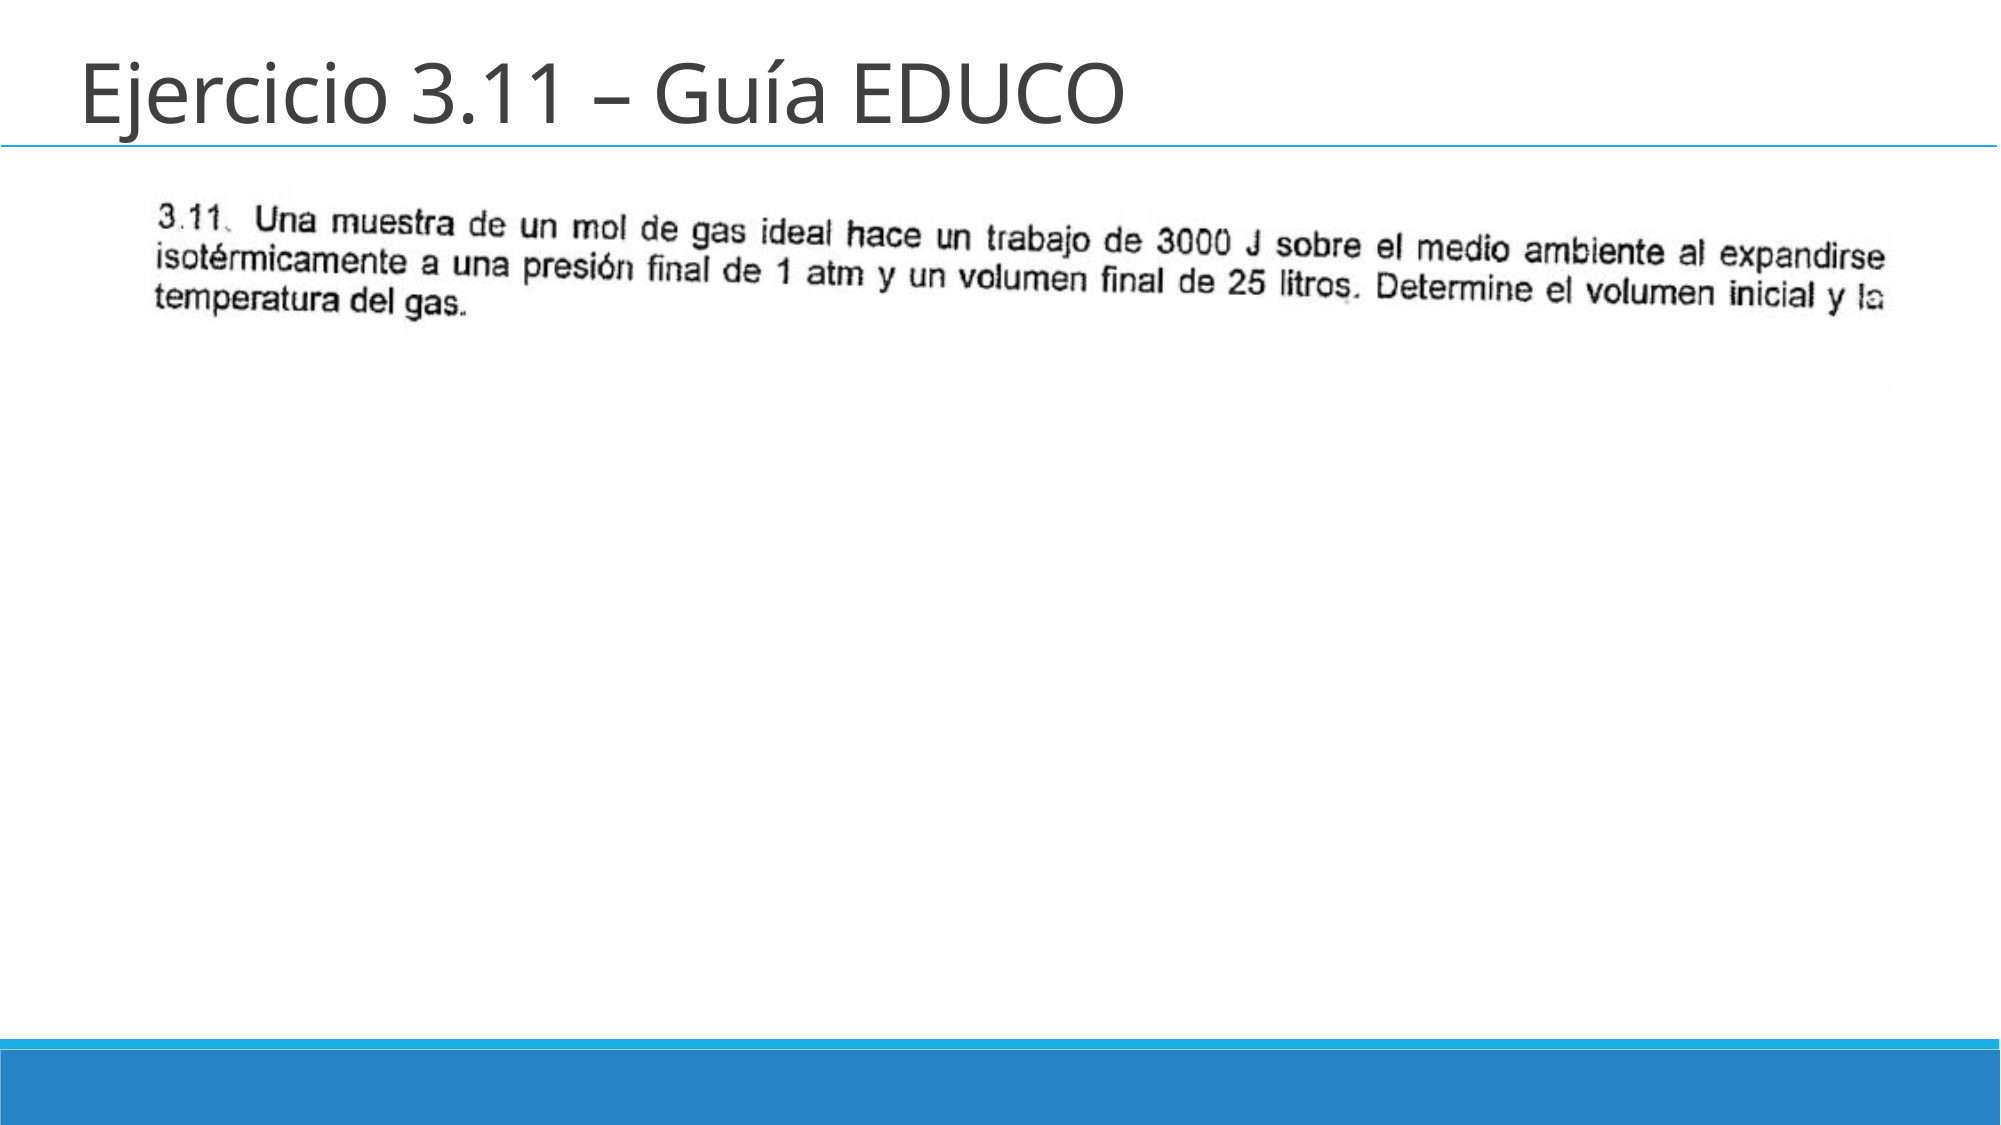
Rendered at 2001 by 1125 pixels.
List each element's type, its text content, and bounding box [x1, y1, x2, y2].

picture [123, 178, 1916, 394]
text_box Ejercicio 3.11 – Guía EDUCO [63, 27, 1302, 143]
